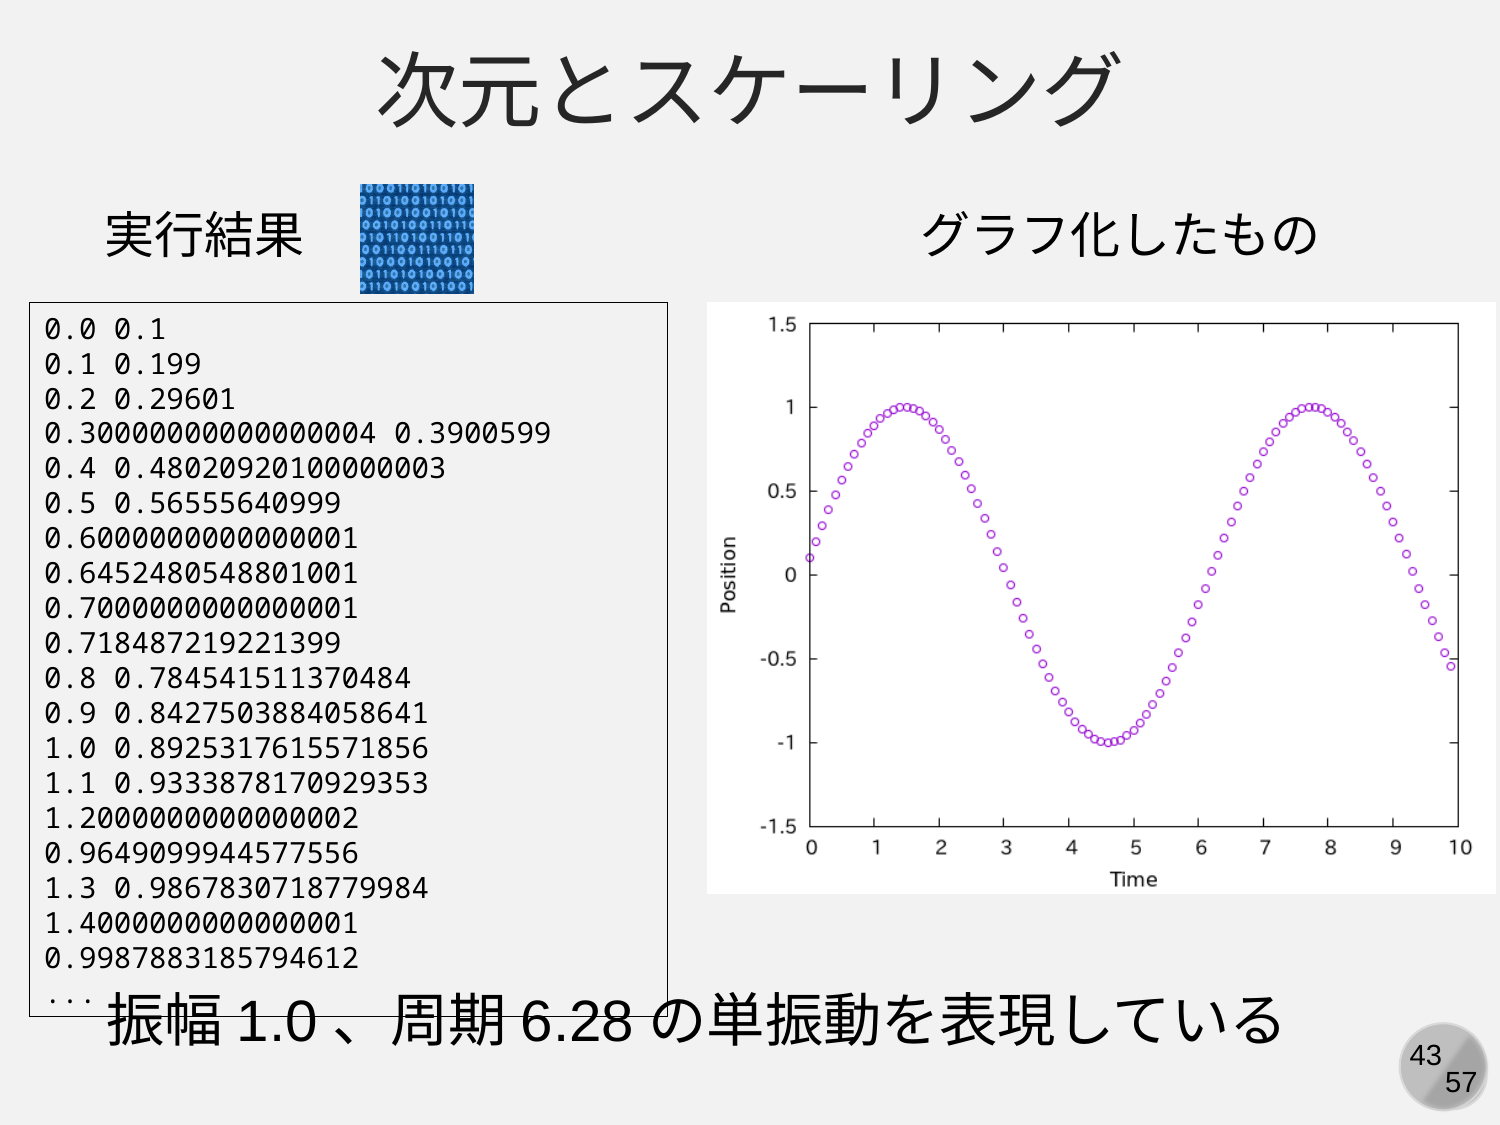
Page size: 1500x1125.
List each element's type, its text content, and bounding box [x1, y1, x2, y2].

text_box 実行結果 [89, 196, 320, 271]
text_box 0.0 0.1 0.1 0.199 0.2 0.29601 0.30000000000000004 0.3900599 0.4 0.48020920100000003 0.5 0.56555640999 0.6000000000000001 0.6452480548801001 0.7000000000000001 0.718487219221399 0.8 0.784541511370484 0.9 0.8427503884058641 1.0 0.8925317615571856 1.1 0.9333878170929353 1.2000000000000002 0.9649099944577556 1.3 0.9867830718779984 1.4000000000000001 0.9987883185794612 ... [29, 302, 668, 1017]
text_box 振幅1.0、周期6.28の単振動を表現している [91, 975, 1303, 1061]
text_box グラフ化したもの [905, 196, 1336, 271]
picture [360, 184, 474, 294]
picture [707, 302, 1496, 894]
list 次元とスケーリング [0, 31, 1500, 155]
